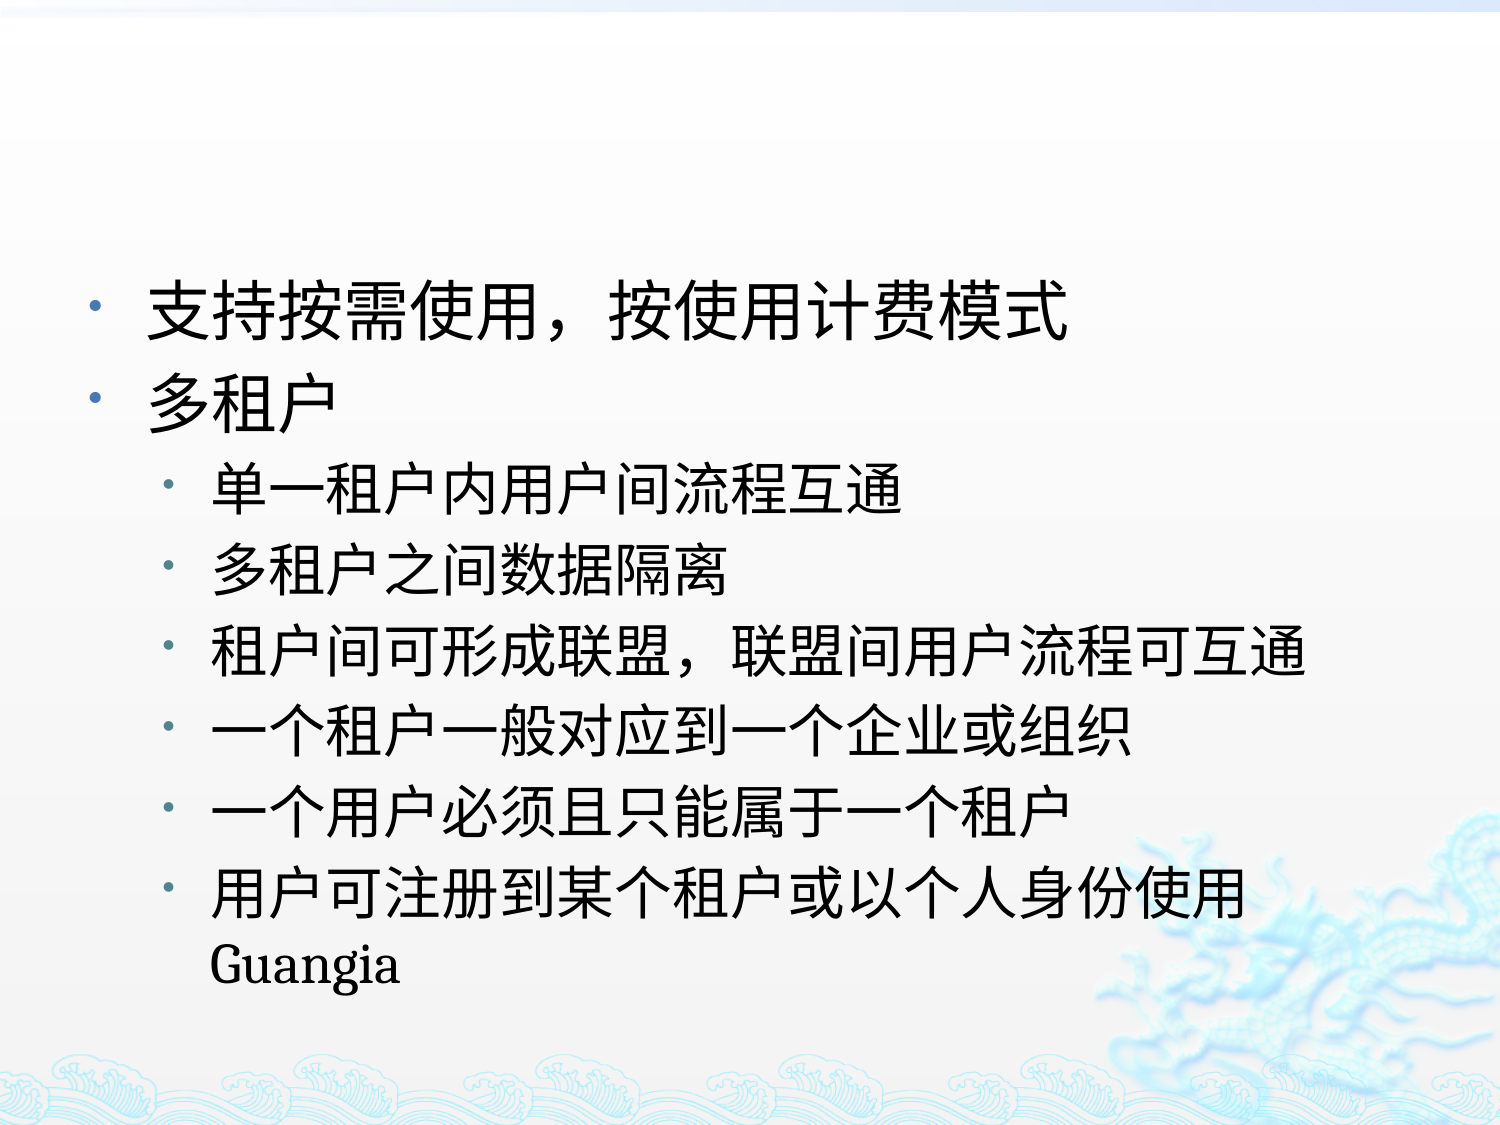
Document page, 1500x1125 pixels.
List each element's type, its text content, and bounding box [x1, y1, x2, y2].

list 支持按需使用，按使用计费模式 多租户 单一租户内用户间流程互通 多租户之间数据隔离 租户间可形成联盟，联盟间用户流程可互通 一个租户一般对应到一个企业或组织 一个用户必须且只能属于一个租户 用户可注册到某个租户或以个人身份使用Guangia [75, 262, 1425, 1005]
